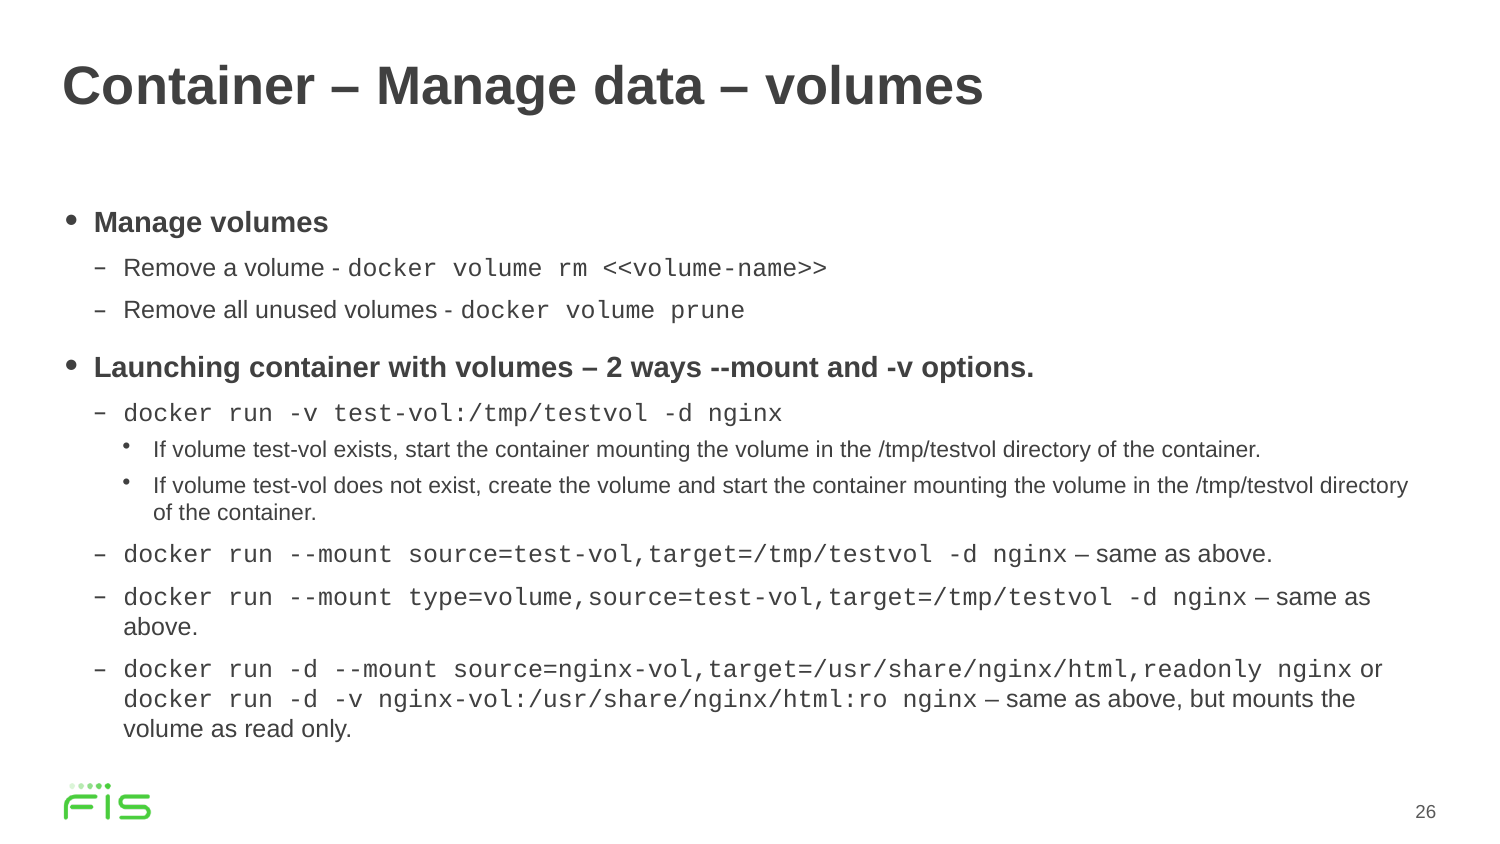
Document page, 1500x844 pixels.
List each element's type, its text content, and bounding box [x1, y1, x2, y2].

slide_number 26 [1359, 799, 1437, 822]
title Container – Manage data – volumes [62, 62, 1435, 192]
picture [58, 780, 154, 823]
list Manage volumes Remove a volume - docker volume rm <<volume-name>> Remove all unused volumes - docker volume prune Launching container with volumes – 2 ways --mount and -v options. docker run -v test-vol:/tmp/testvol -d nginx If volume test-vol exists, start the container mounting the volume in the /tmp/testvol directory of the container. If volume test-vol does not exist, create the volume and start the container mounting the volume in the /tmp/testvol directory of the container. docker run --mount source=test-vol,target=/tmp/testvol -d nginx – same as above. docker run --mount type=volume,source=test-vol,target=/tmp/testvol -d nginx – same as above. docker run -d --mount source=nginx-vol,target=/usr/share/nginx/html,readonly nginx or docker run -d -v nginx-vol:/usr/share/nginx/html:ro nginx – same as above, but mounts the volume as read only. [64, 203, 1435, 759]
